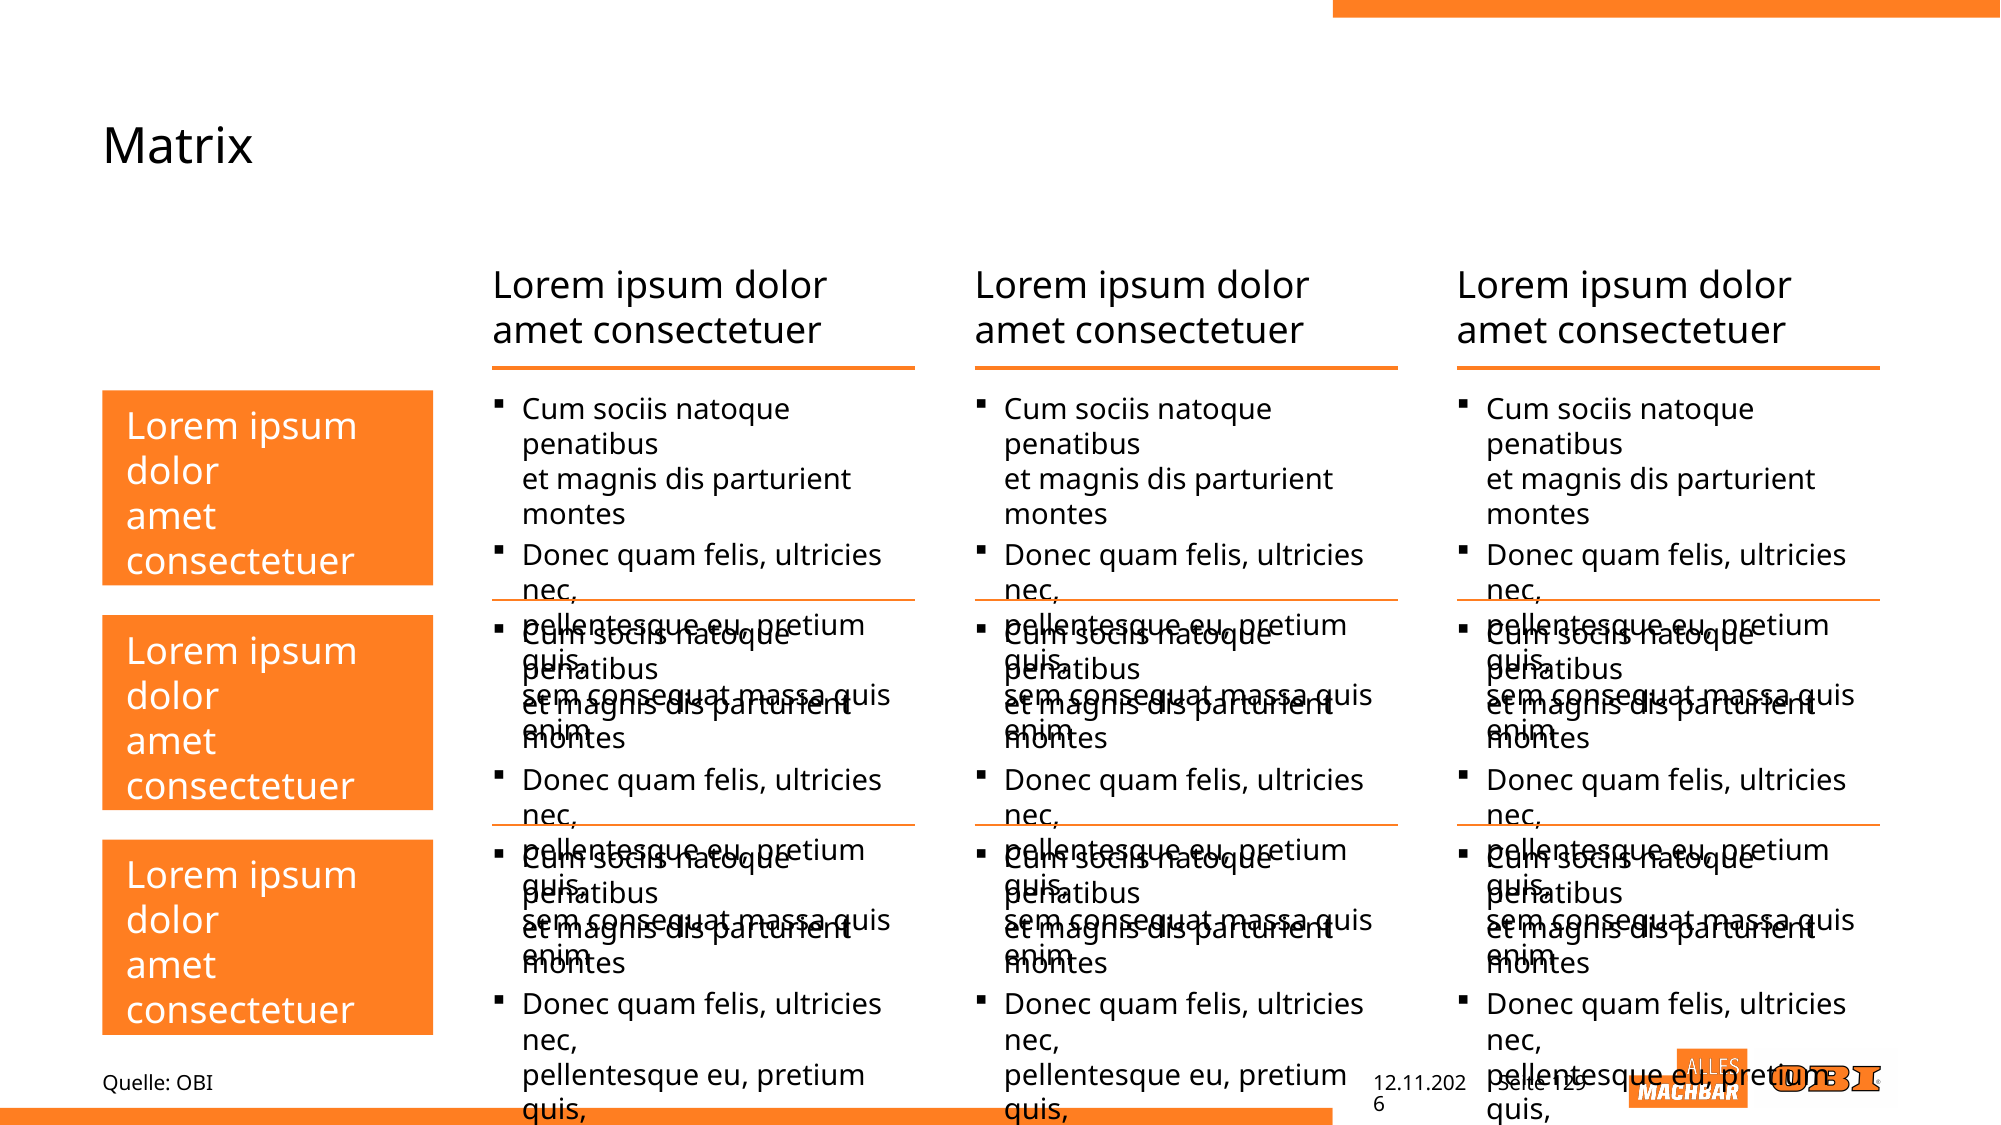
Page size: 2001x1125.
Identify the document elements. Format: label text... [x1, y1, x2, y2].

text_box Cum sociis natoque penatibus et magnis dis parturient montes Donec quam felis, ultricies nec, pellentesque eu, pretium quis, sem consequat massa quis enim [974, 615, 1398, 811]
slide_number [1373, 1071, 1475, 1097]
picture [1638, 1058, 1739, 1100]
title Matrix [102, 112, 1880, 174]
text_box Lorem ipsum dolor amet consectetuer [102, 839, 434, 1035]
text_box Lorem ipsum dolor amet consectetuer [102, 390, 434, 586]
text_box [1456, 261, 1880, 368]
text_box Cum sociis natoque penatibus et magnis dis parturient montes Donec quam felis, ultricies nec, pellentesque eu, pretium quis, sem consequat massa quis enim [492, 615, 916, 811]
footer Quelle: OBI [102, 1071, 1271, 1097]
text_box Cum sociis natoque penatibus et magnis dis parturient montes Donec quam felis, ultricies nec, pellentesque eu, pretium quis, sem consequat massa quis enim [492, 839, 916, 1035]
text_box Cum sociis natoque penatibus et magnis dis parturient montes Donec quam felis, ultricies nec, pellentesque eu, pretium quis, sem consequat massa quis enim [1456, 839, 1880, 1035]
text_box Lorem ipsum dolor amet consectetuer [102, 615, 434, 811]
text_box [974, 261, 1398, 368]
text_box Cum sociis natoque penatibus et magnis dis parturient montes Donec quam felis, ultricies nec, pellentesque eu, pretium quis, sem consequat massa quis enim [974, 839, 1398, 1035]
picture [1754, 1048, 1898, 1107]
text_box Cum sociis natoque penatibus et magnis dis parturient montes Donec quam felis, ultricies nec, pellentesque eu, pretium quis, sem consequat massa quis enim [1456, 615, 1880, 811]
text_box Cum sociis natoque penatibus et magnis dis parturient montes Donec quam felis, ultricies nec, pellentesque eu, pretium quis, sem consequat massa quis enim [1456, 390, 1880, 586]
slide_number Seite 129 [1497, 1071, 1588, 1097]
text_box Cum sociis natoque penatibus et magnis dis parturient montes Donec quam felis, ultricies nec, pellentesque eu, pretium quis, sem consequat massa quis enim [974, 390, 1398, 586]
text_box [492, 261, 916, 368]
text_box Cum sociis natoque penatibus et magnis dis parturient montes Donec quam felis, ultricies nec, pellentesque eu, pretium quis, sem consequat massa quis enim [492, 390, 916, 586]
